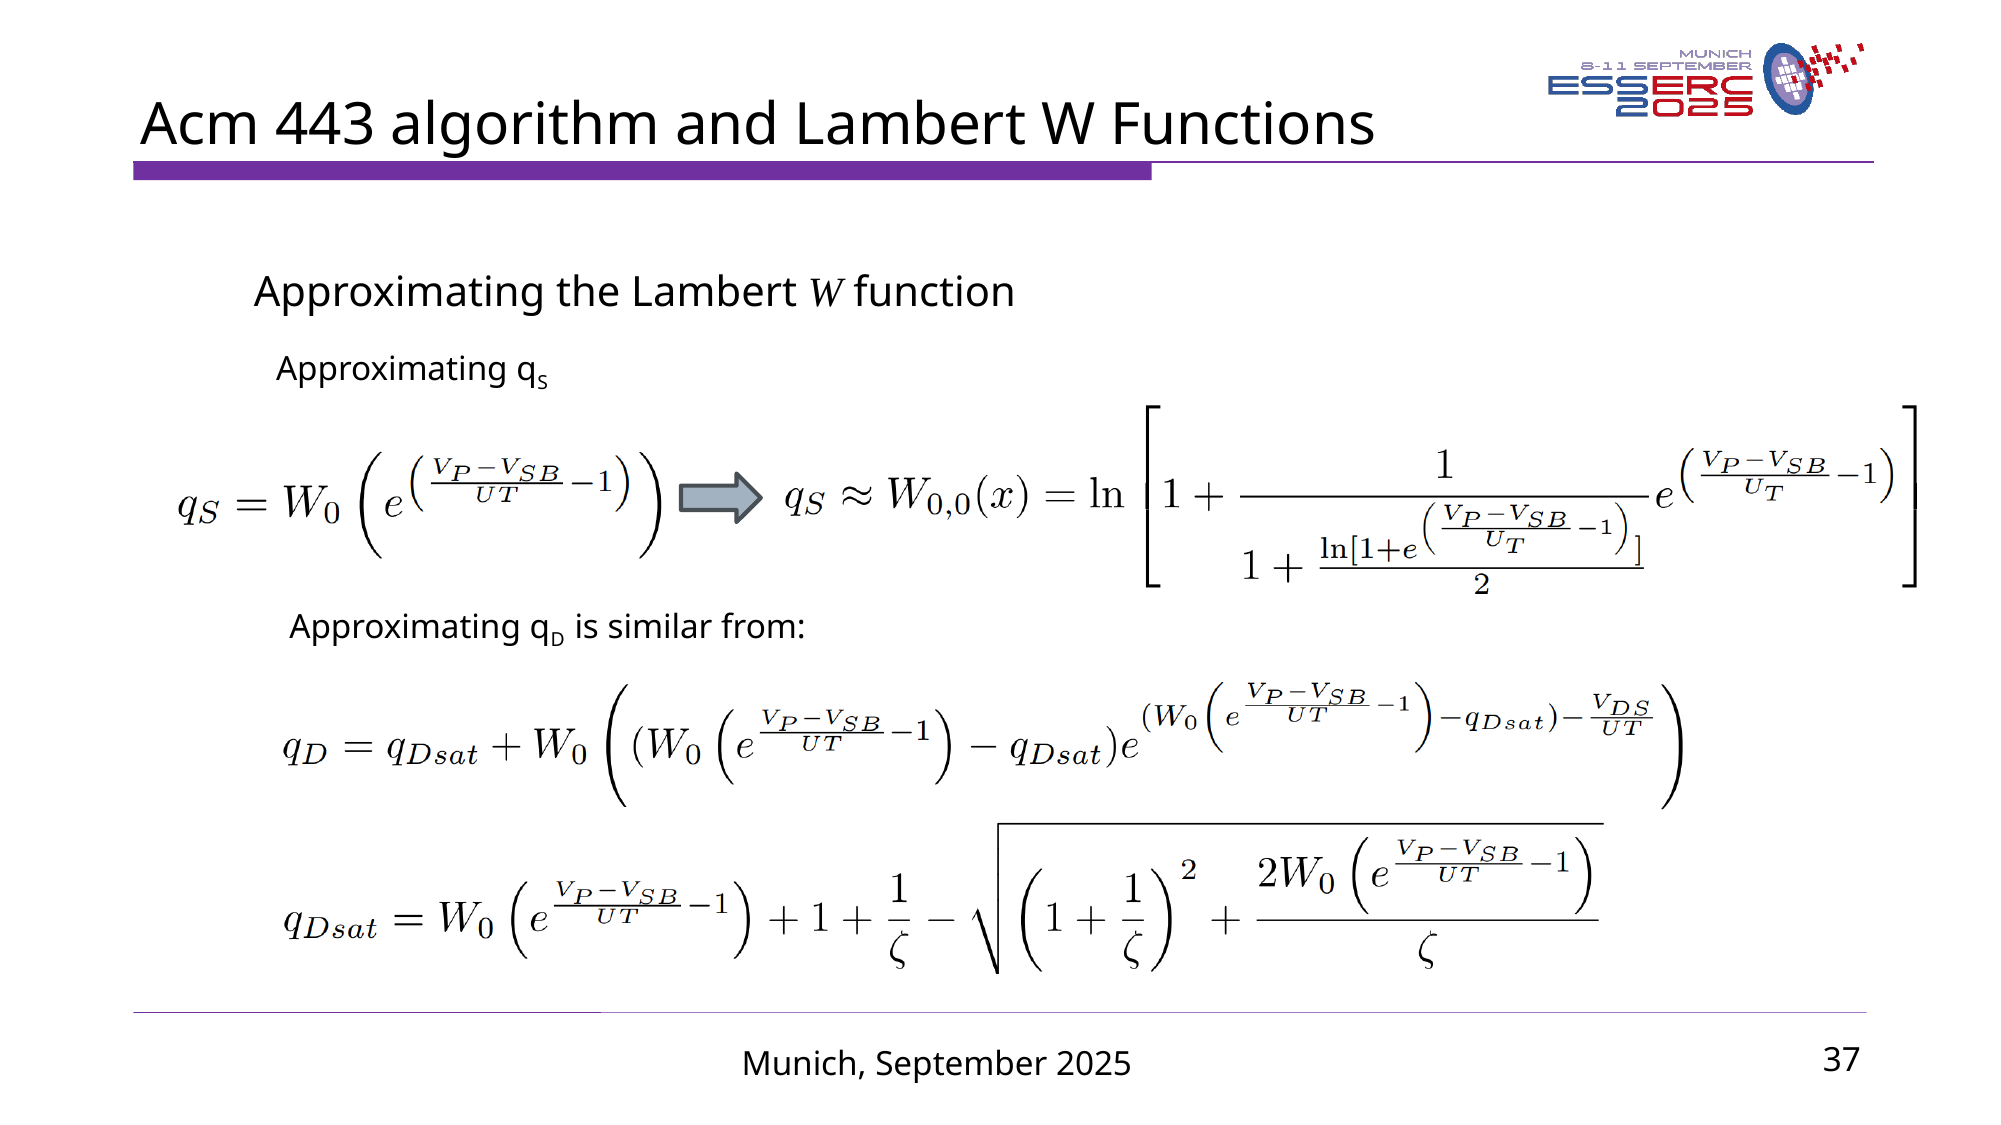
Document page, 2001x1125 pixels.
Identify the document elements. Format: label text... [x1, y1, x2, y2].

title Acm 443 algorithm and Lambert W Functions [125, 73, 1879, 164]
picture [1538, 19, 1874, 73]
text_box [678, 471, 763, 524]
text_box Approximating qS [261, 340, 563, 401]
picture [281, 656, 1683, 974]
picture [172, 435, 664, 571]
text_box Approximating the Lambert W function [238, 257, 1031, 323]
picture [777, 365, 1920, 606]
text_box Approximating qD is similar from: [274, 597, 822, 658]
